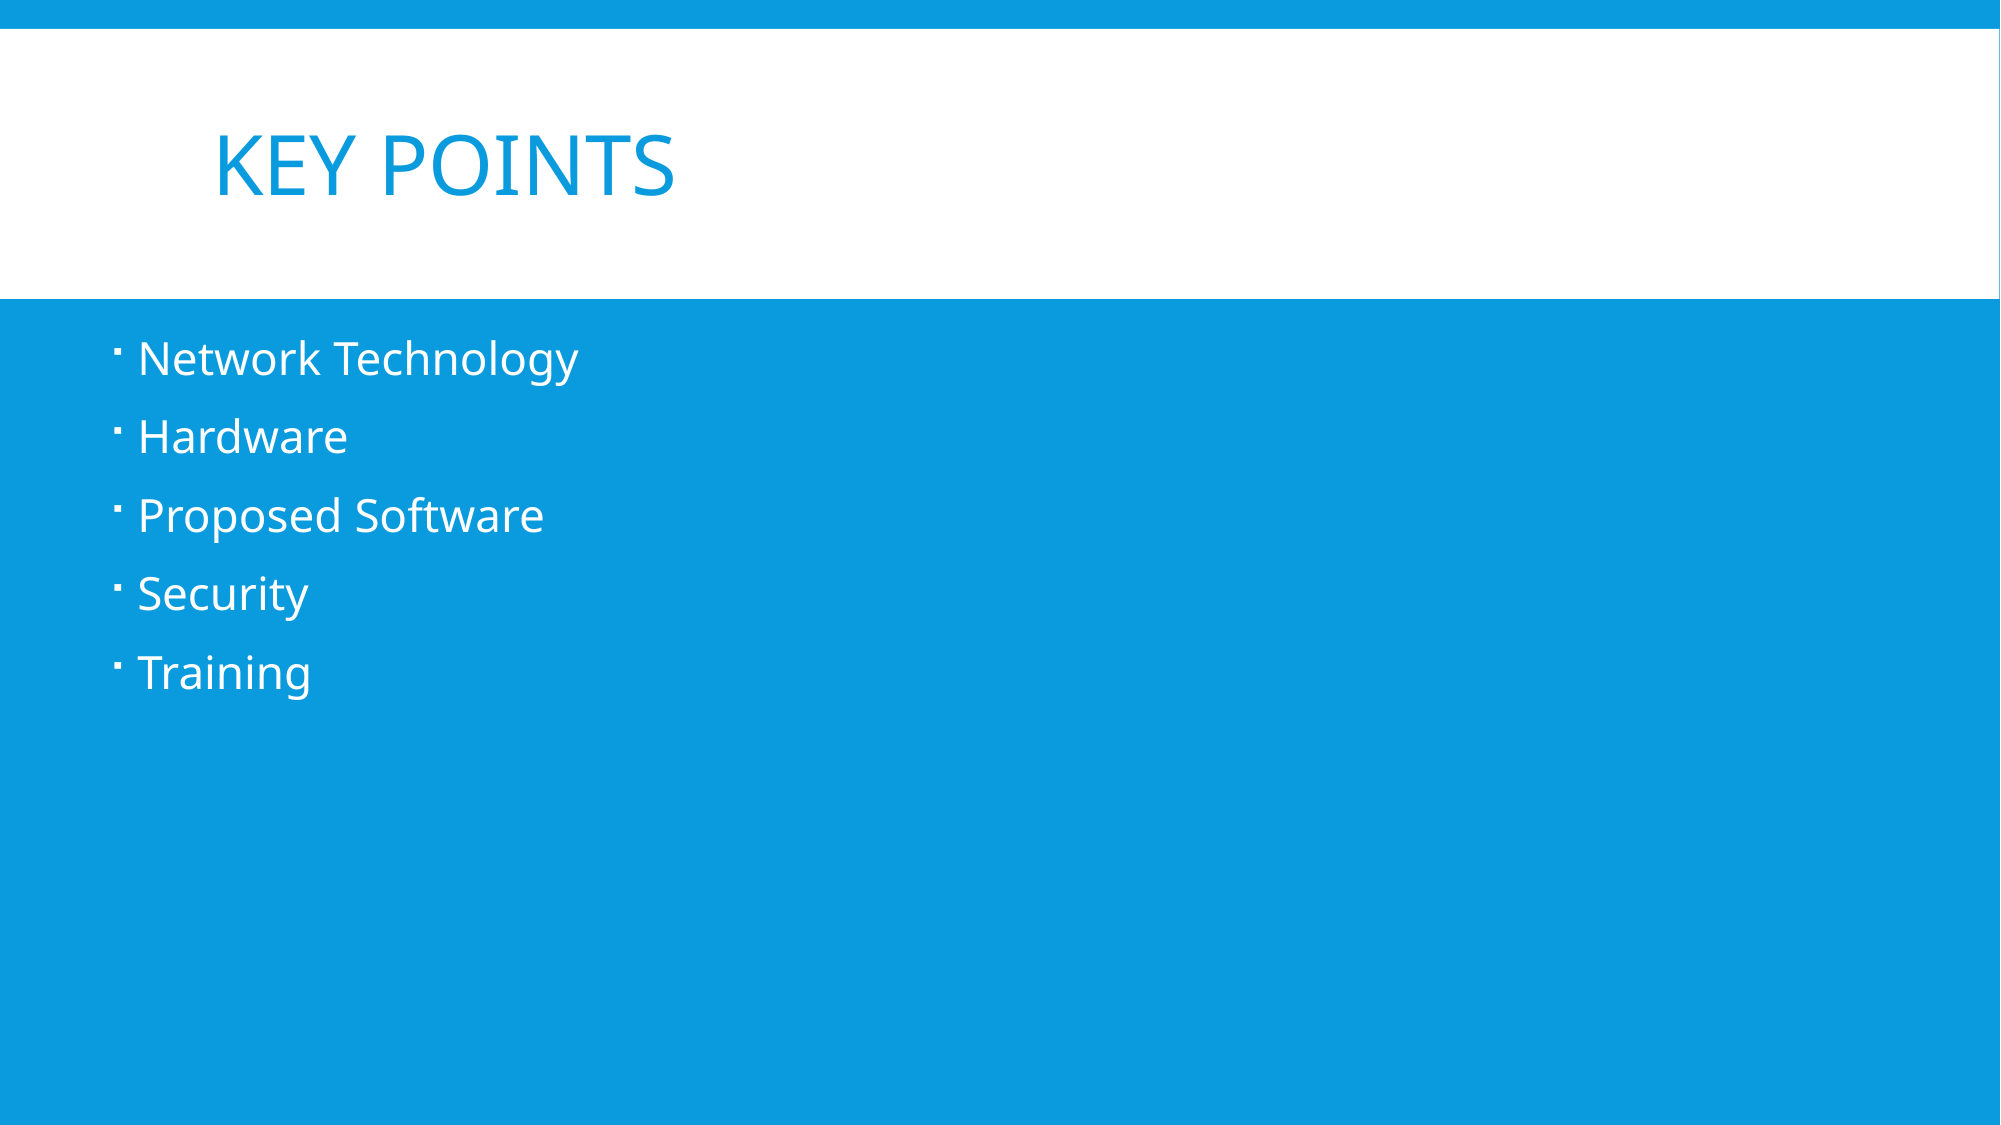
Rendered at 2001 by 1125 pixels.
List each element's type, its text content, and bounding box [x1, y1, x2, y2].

list Network Technology Hardware Proposed Software Security Training [92, 328, 1698, 1019]
title Key Points [197, 46, 1803, 295]
